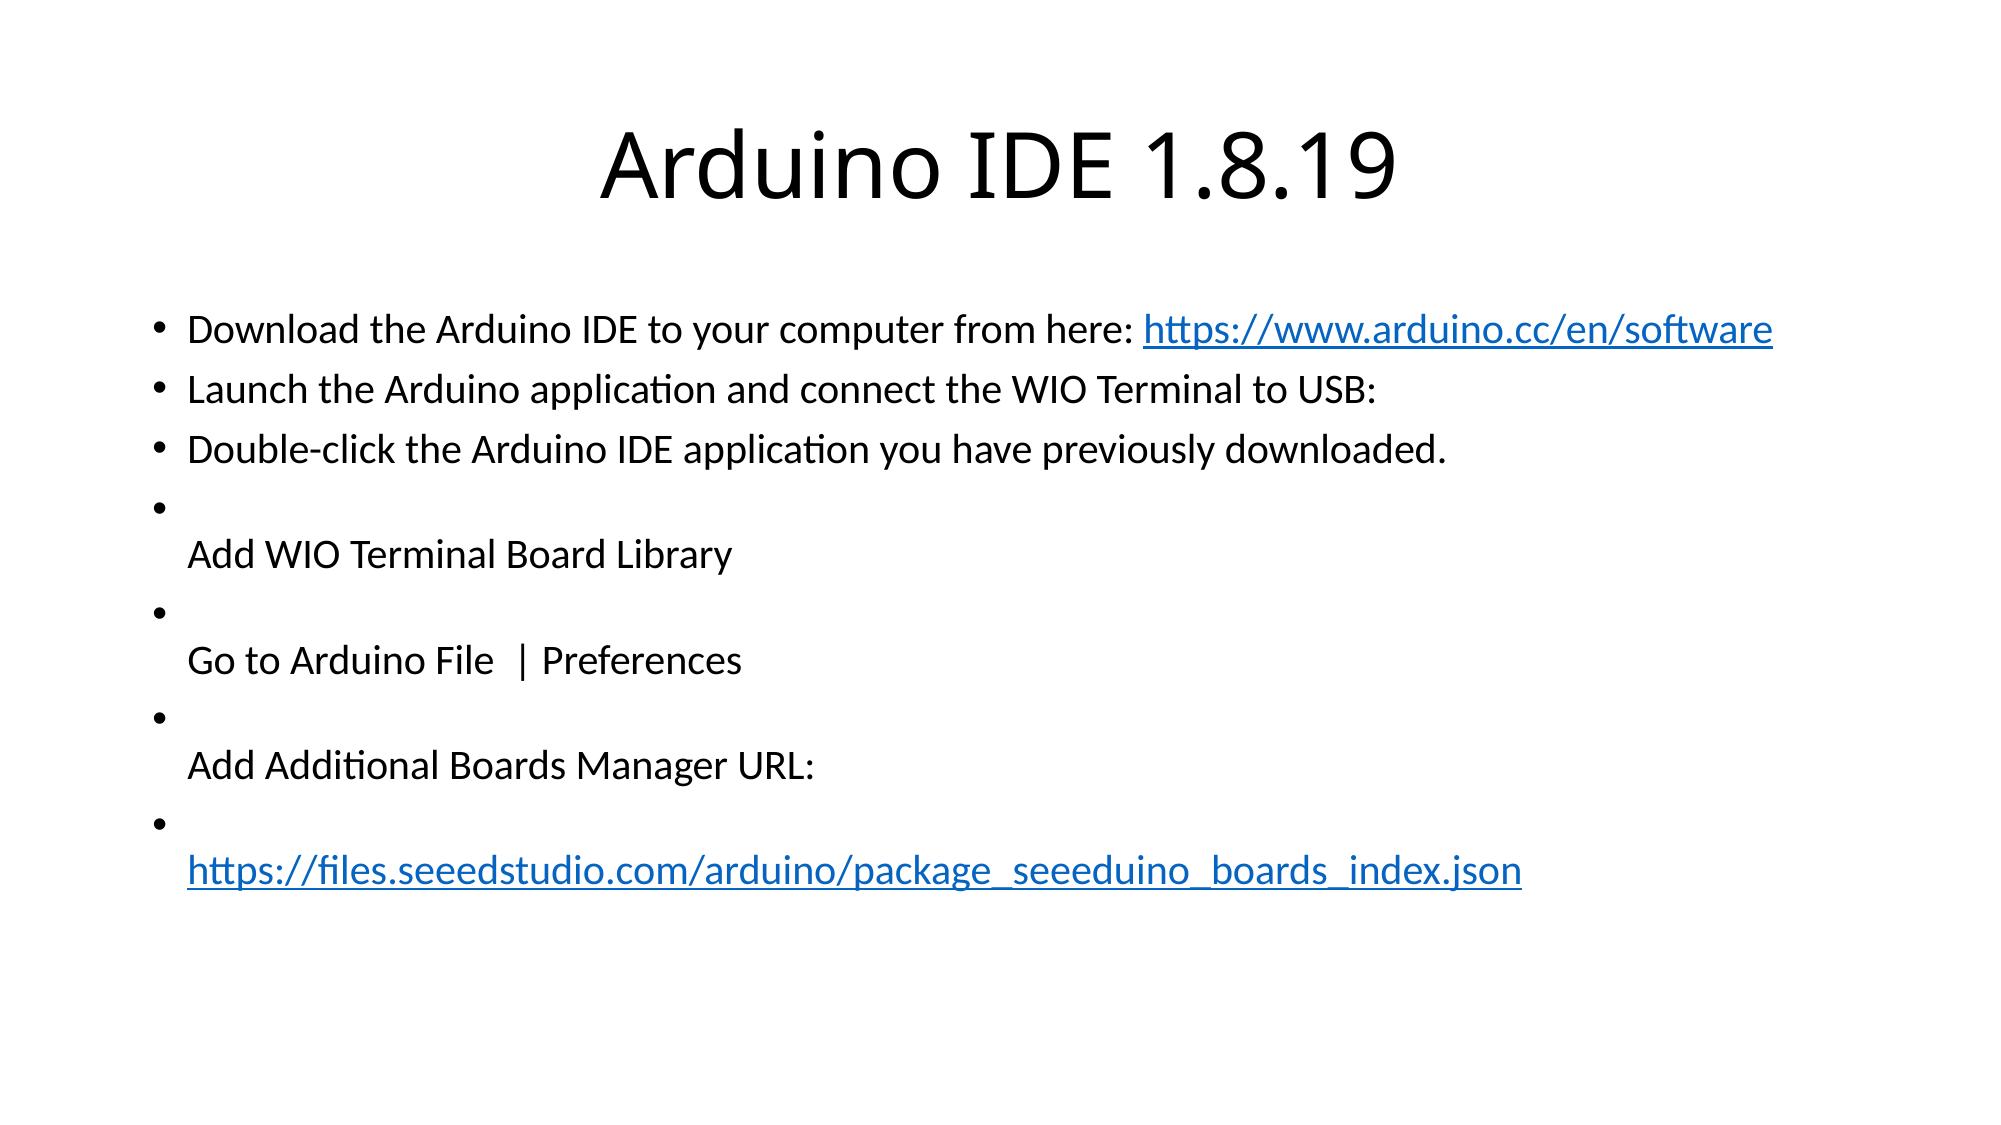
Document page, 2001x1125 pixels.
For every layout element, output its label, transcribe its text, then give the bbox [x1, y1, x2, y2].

title Arduino IDE 1.8.19 [137, 59, 1863, 278]
list Download the Arduino IDE to your computer from here: https://www.arduino.cc/en/software Launch the Arduino application and connect the WIO Terminal to USB: Double-click the Arduino IDE application you have previously downloaded. Add WIO Terminal Board Library Go to Arduino File | Preferences Add Additional Boards Manager URL: https://files.seeedstudio.com/arduino/package_seeeduino_boards_index.json [137, 299, 1863, 1014]
